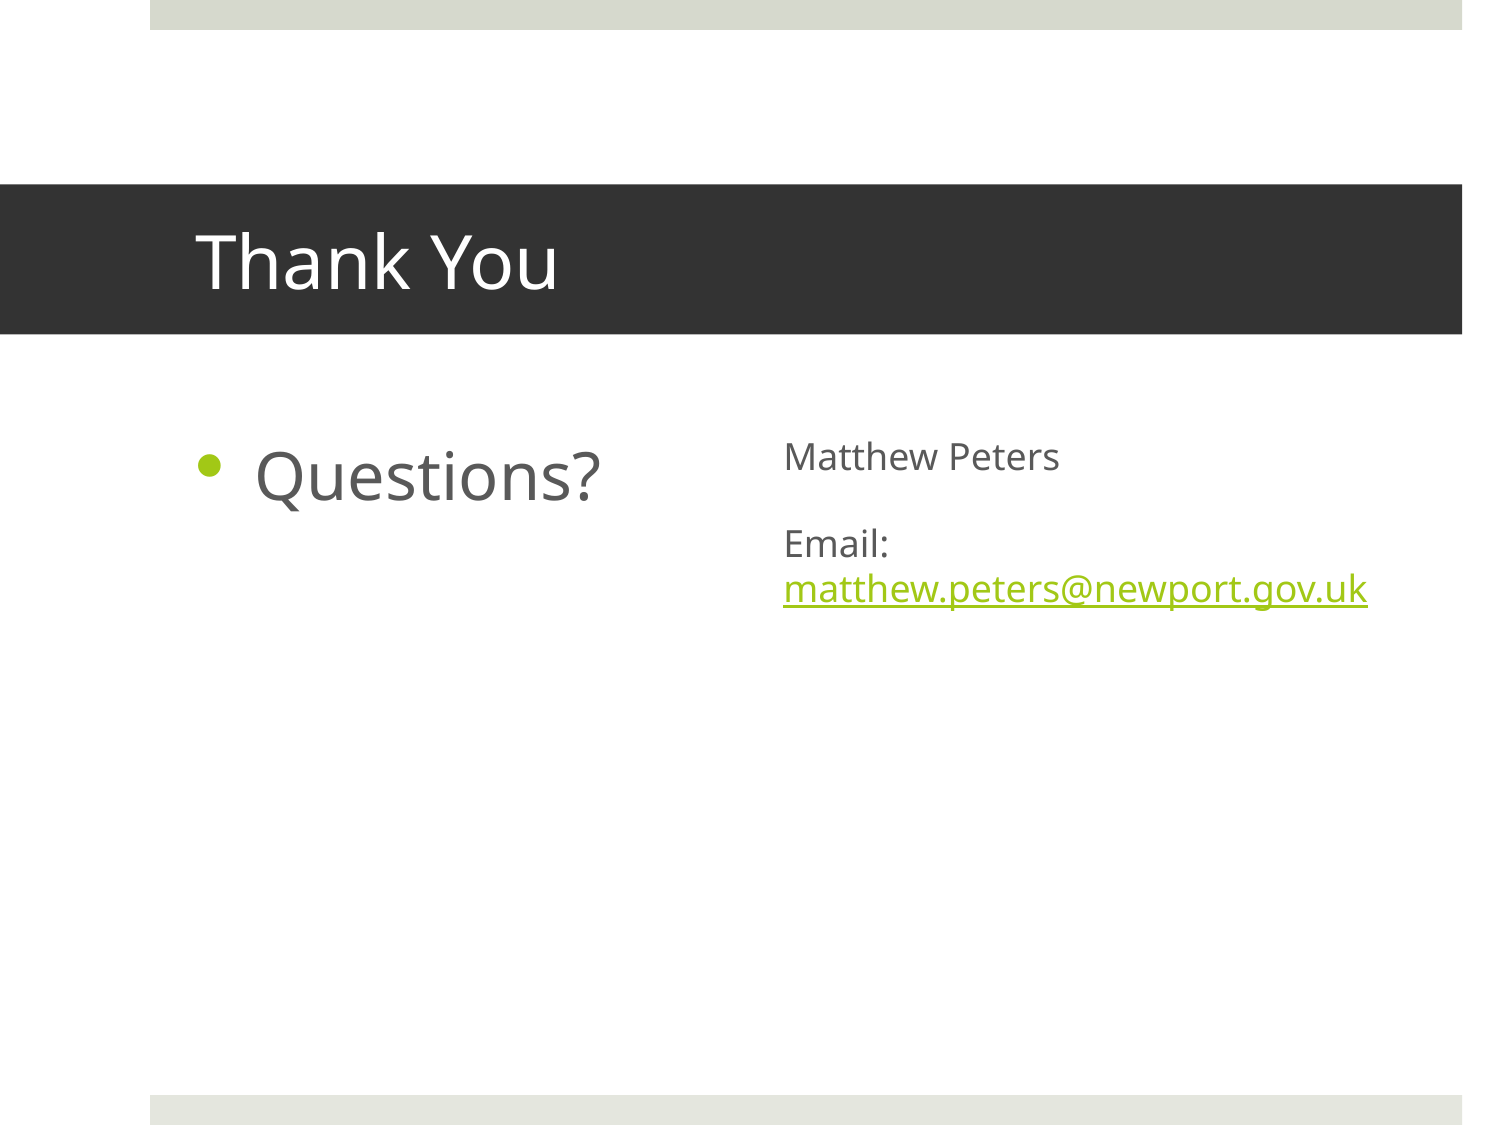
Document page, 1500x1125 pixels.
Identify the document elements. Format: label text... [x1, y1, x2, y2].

list Questions? [183, 425, 768, 1030]
list Matthew Peters Email: matthew.peters@newport.gov.uk [768, 425, 1430, 1030]
title Thank You [0, 184, 1463, 335]
